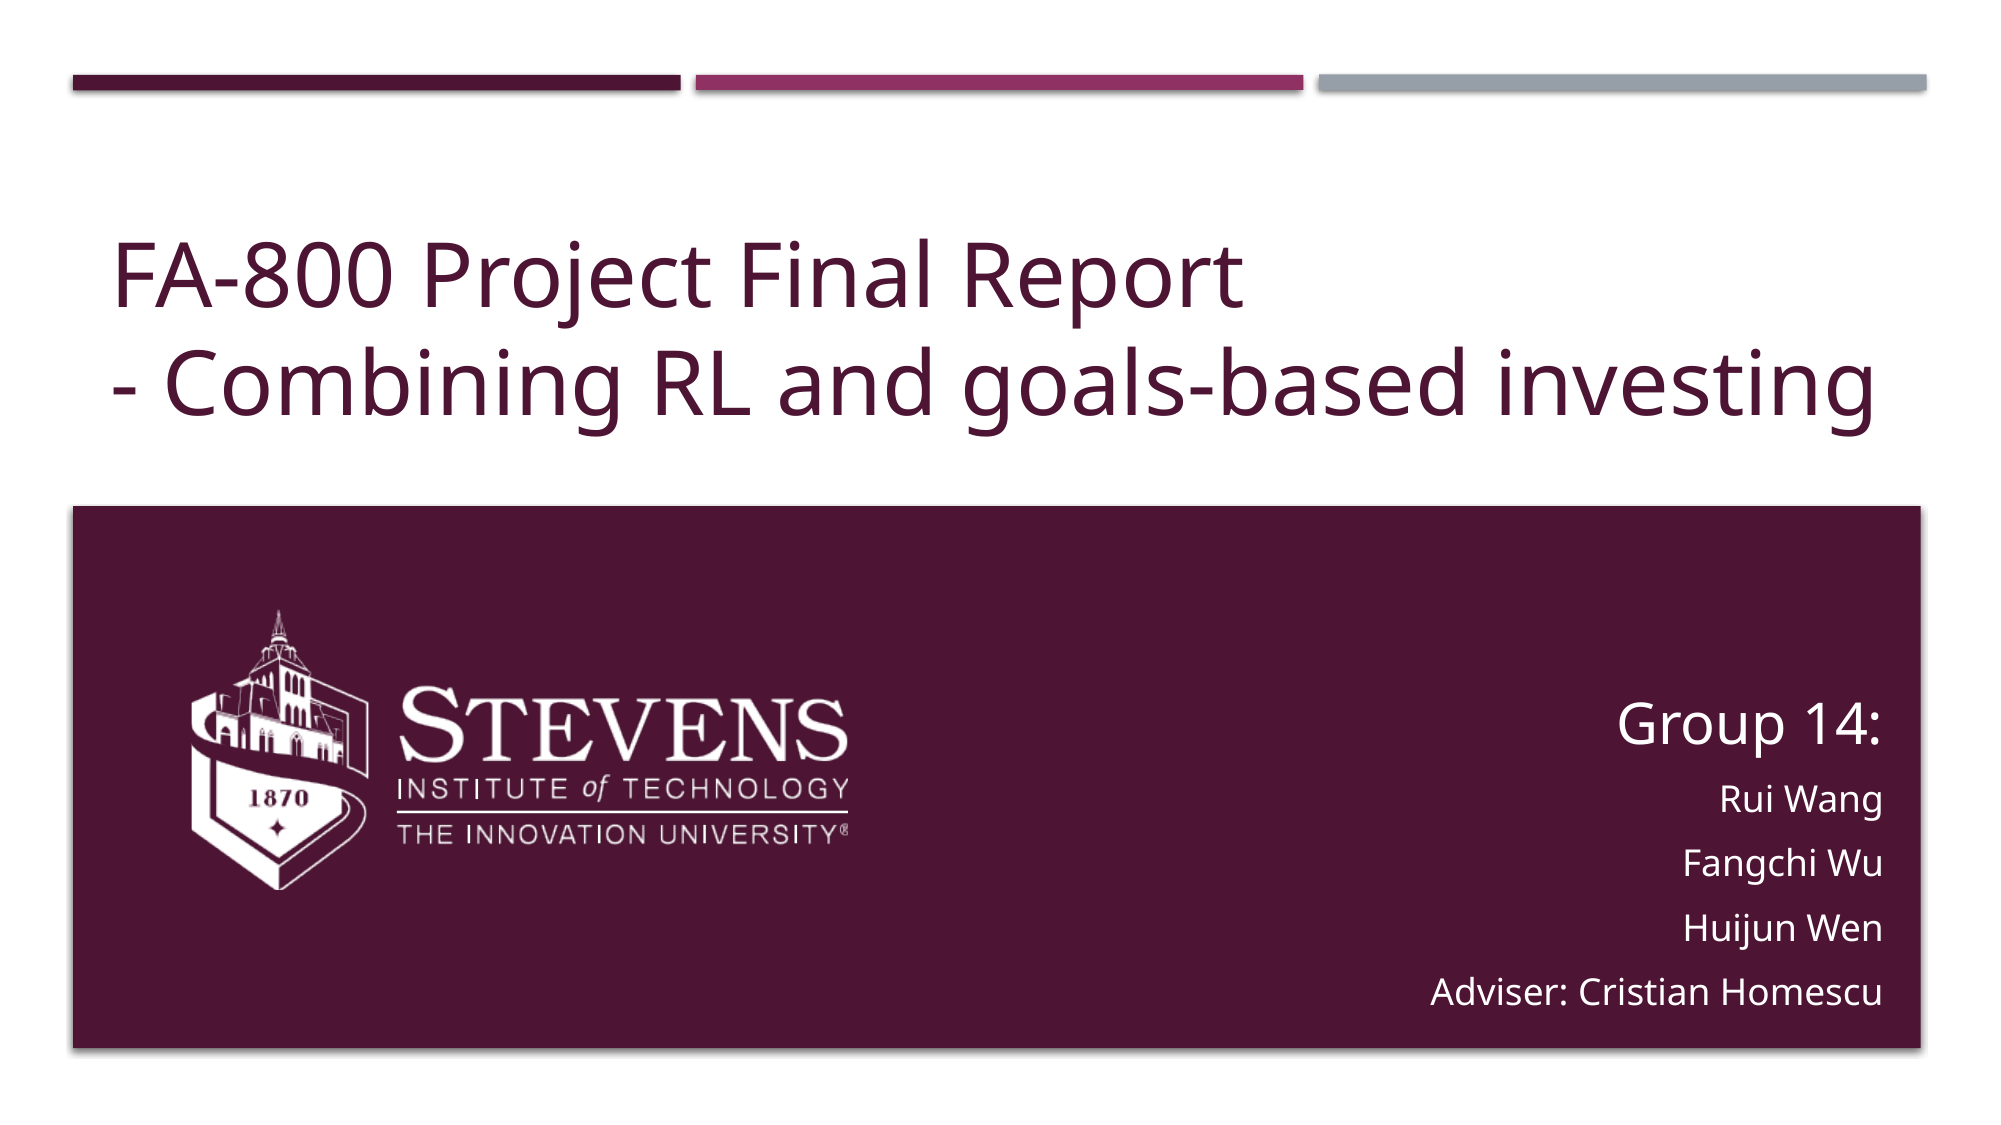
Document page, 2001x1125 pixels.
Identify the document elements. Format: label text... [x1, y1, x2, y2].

picture [191, 607, 849, 891]
subtitle Group 14: Rui Wang Fangchi Wu Huijun Wen Adviser: Cristian Homescu [95, 535, 1899, 1021]
title FA-800 Project Final Report - Combining RL and goals-based investing [95, 123, 1899, 442]
